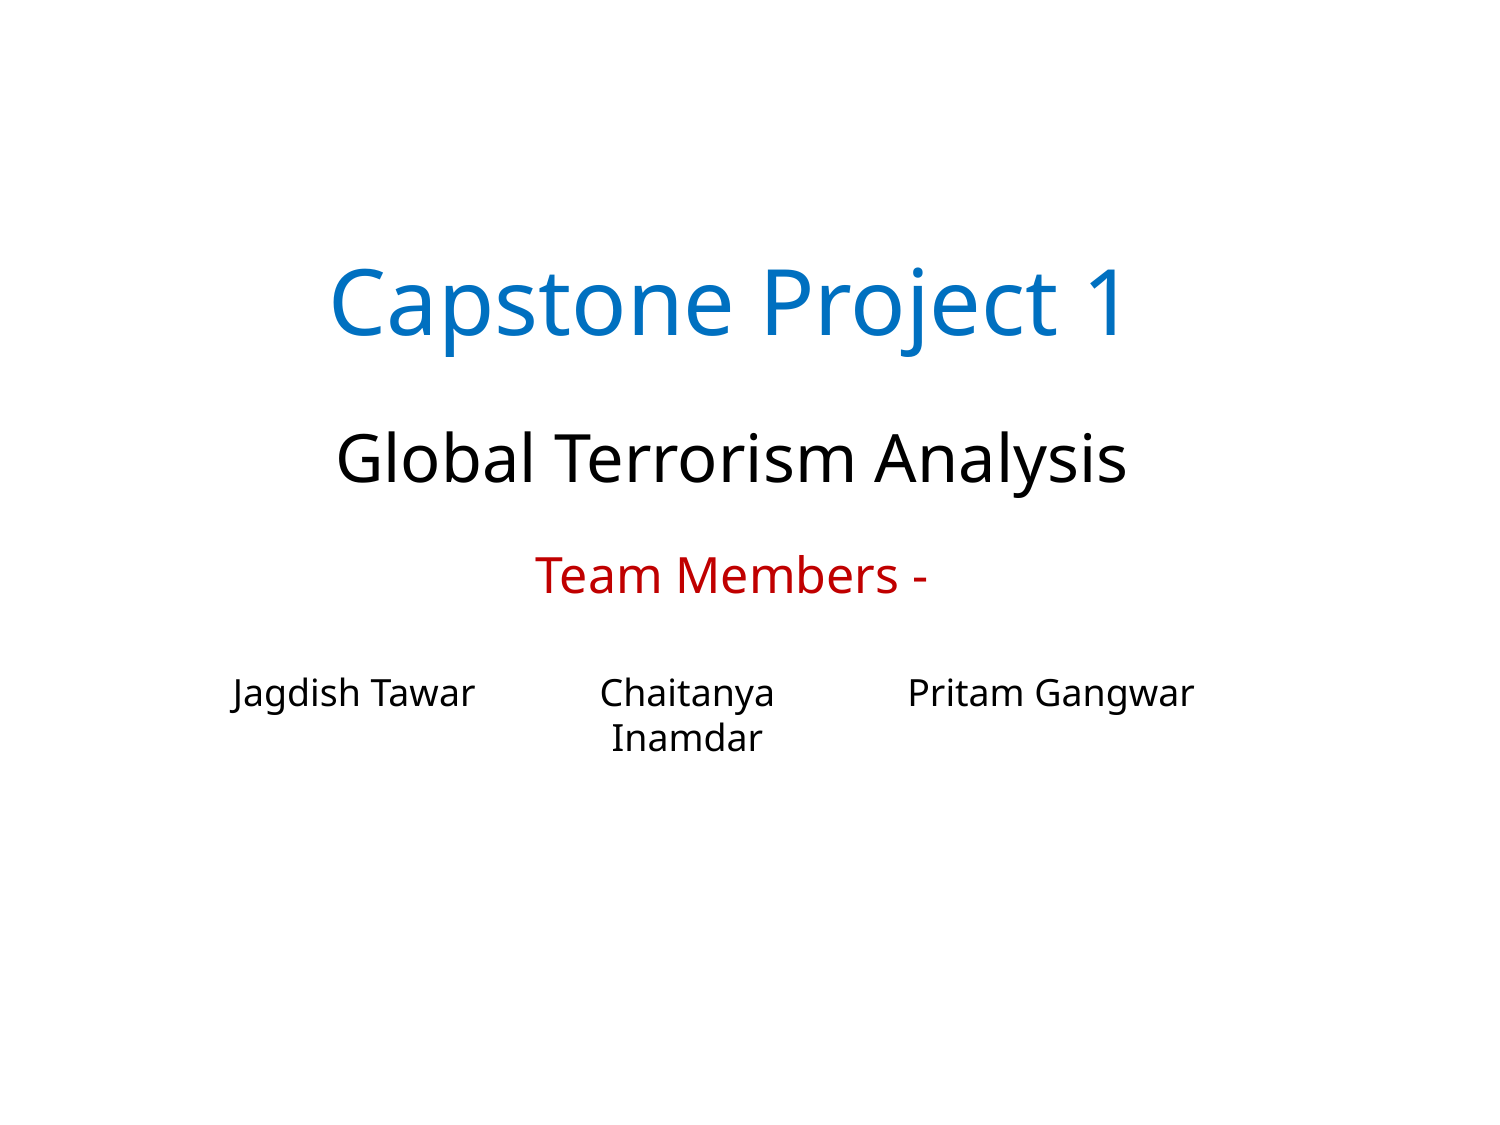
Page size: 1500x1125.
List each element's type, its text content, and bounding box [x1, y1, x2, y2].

text_box Global Terrorism Analysis [289, 408, 1176, 503]
text_box Capstone Project 1 [289, 236, 1176, 362]
text_box Jagdish Tawar [135, 661, 573, 722]
text_box Team Members - [431, 535, 1034, 611]
text_box Chaitanya Inamdar [513, 661, 862, 767]
text_box Pritam Gangwar [856, 661, 1247, 722]
